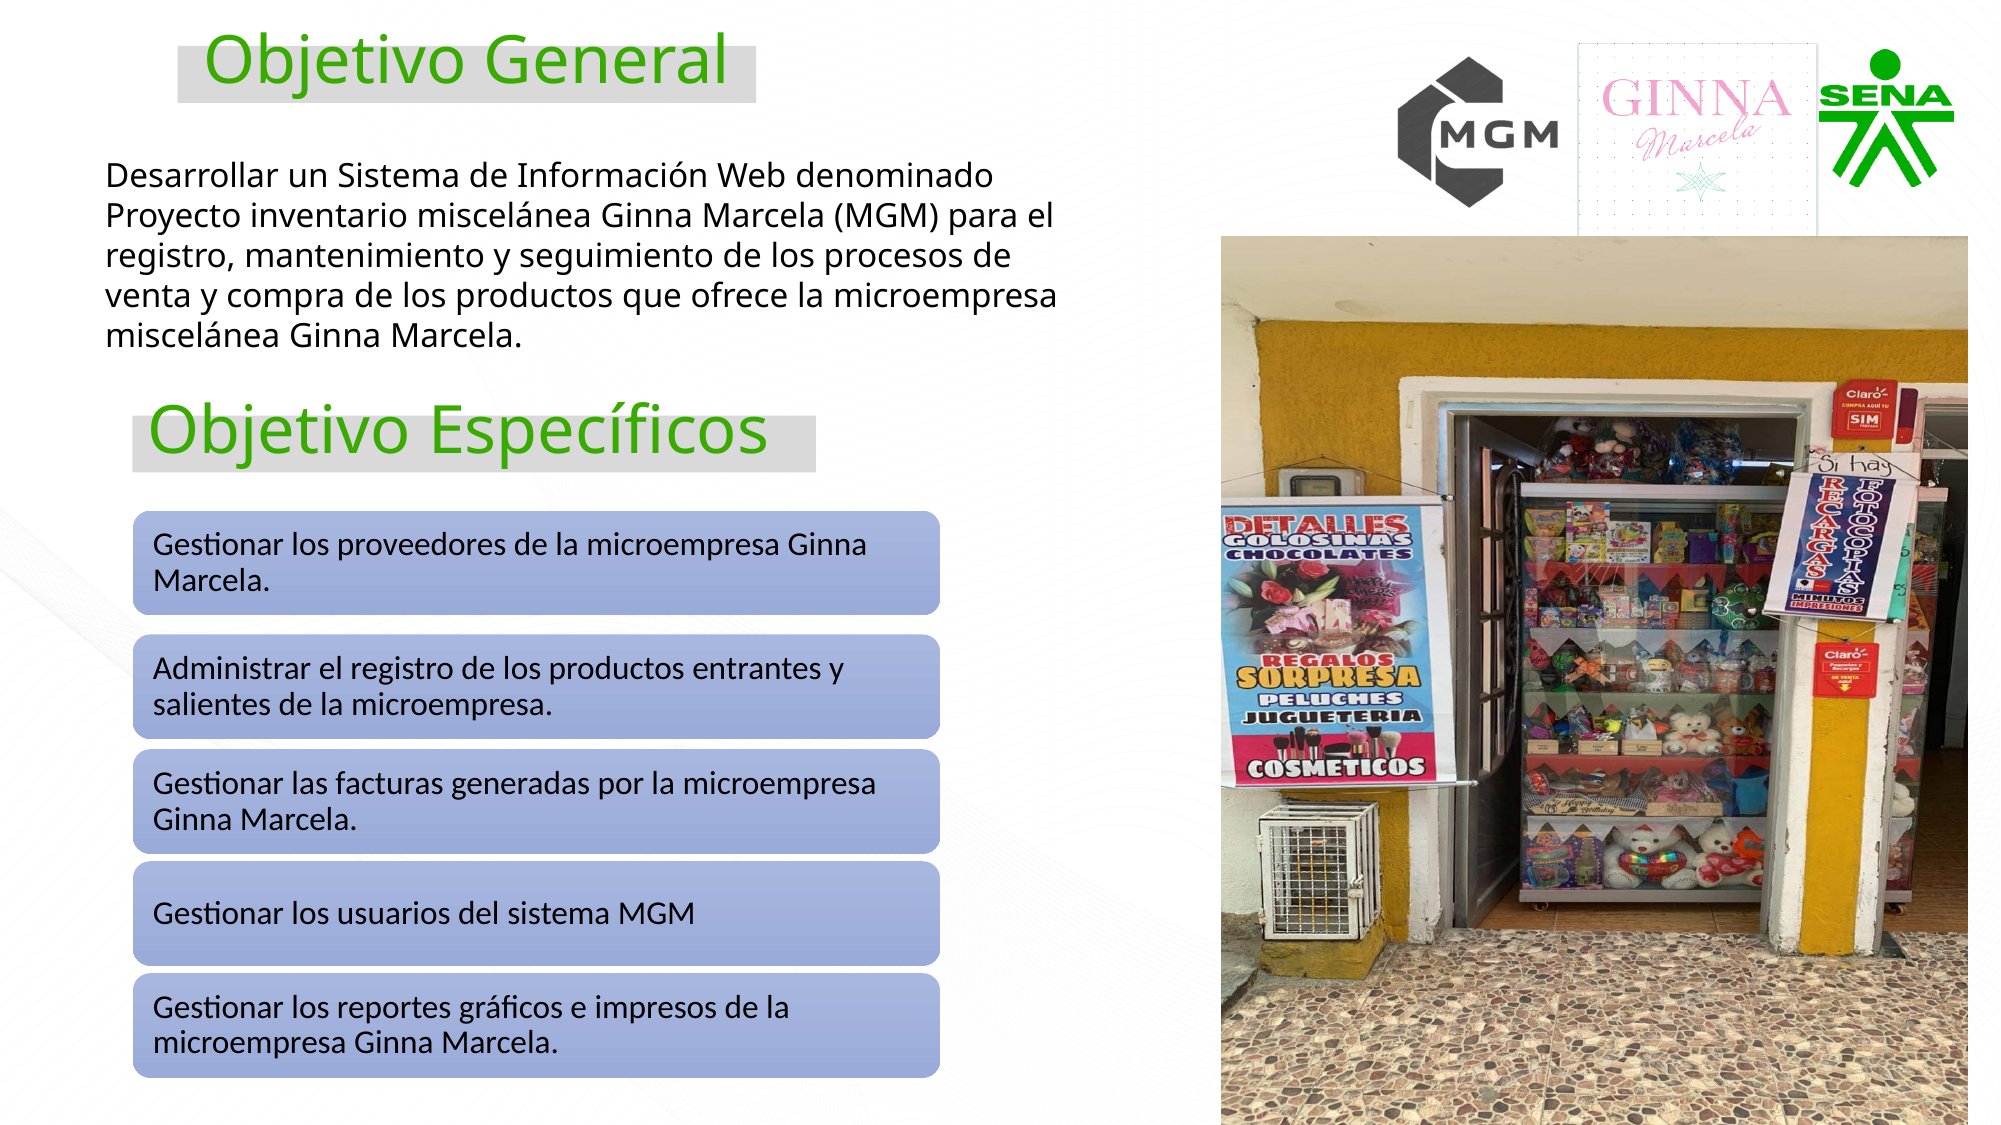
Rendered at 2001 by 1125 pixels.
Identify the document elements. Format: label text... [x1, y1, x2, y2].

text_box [132, 510, 941, 1093]
text_box Desarrollar un Sistema de Información Web denominado Proyecto inventario miscelánea Ginna Marcela (MGM) para el registro, mantenimiento y seguimiento de los procesos de venta y compra de los productos que ofrece la microempresa miscelánea Ginna Marcela. [90, 147, 1079, 362]
text_box [802, 414, 817, 473]
picture [0, 0, 2000, 1125]
text_box Objetivo General [132, 18, 802, 130]
text_box Objetivo Específicos [132, 388, 802, 500]
